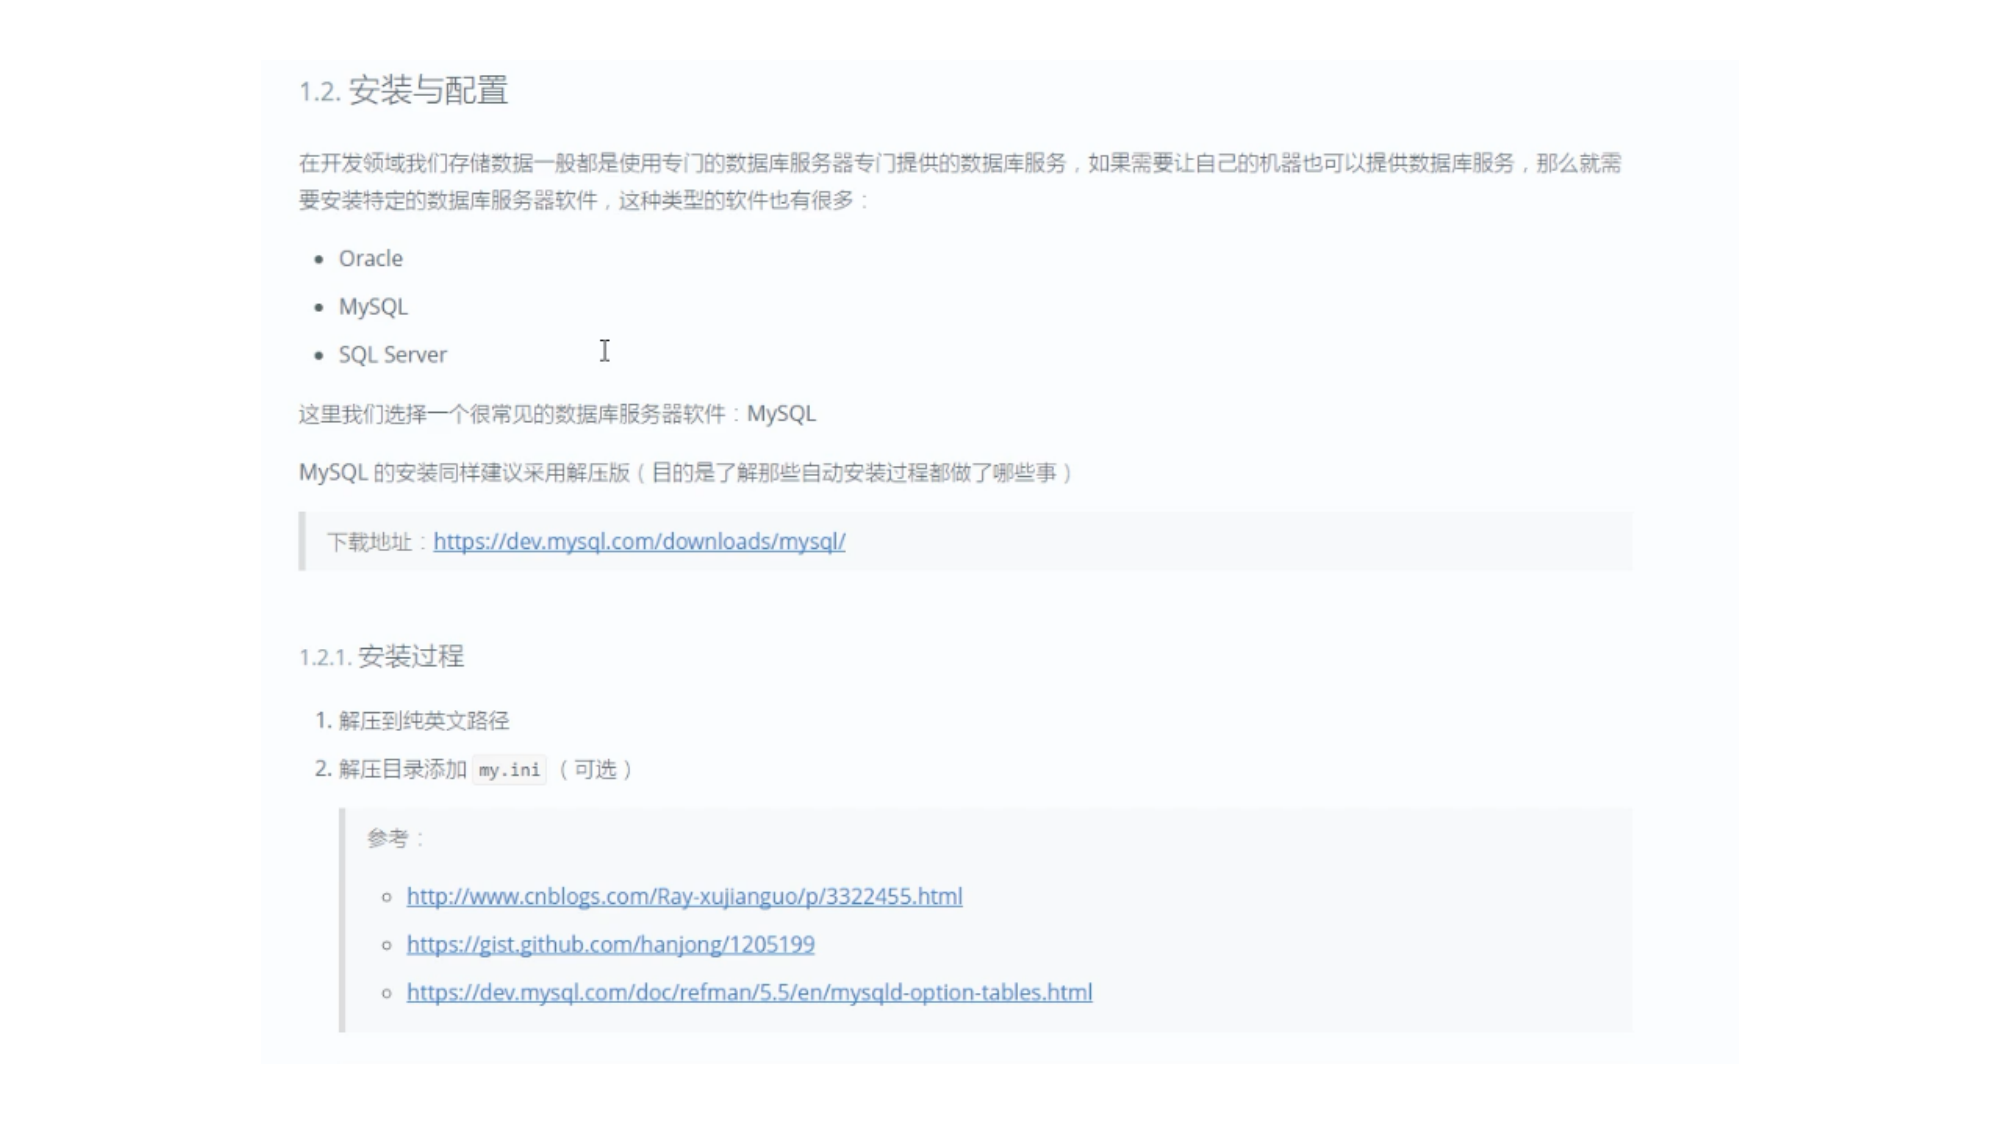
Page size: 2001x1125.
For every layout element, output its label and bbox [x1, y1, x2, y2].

picture [261, 60, 1739, 1064]
